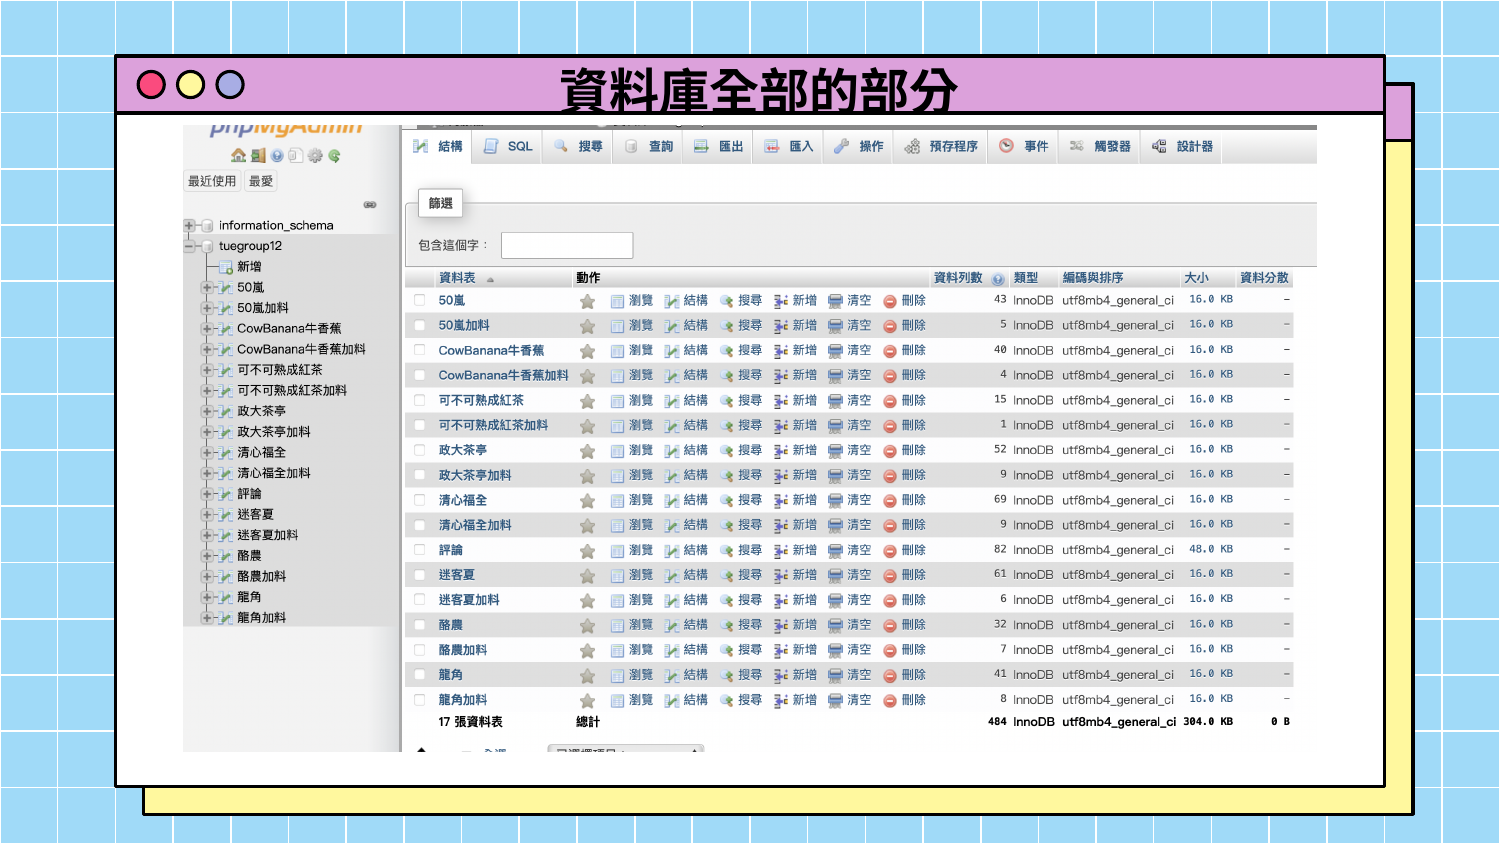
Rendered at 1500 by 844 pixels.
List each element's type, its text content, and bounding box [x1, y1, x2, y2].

subtitle 資料庫全部的部分 [521, 45, 1272, 124]
picture [183, 125, 1317, 753]
